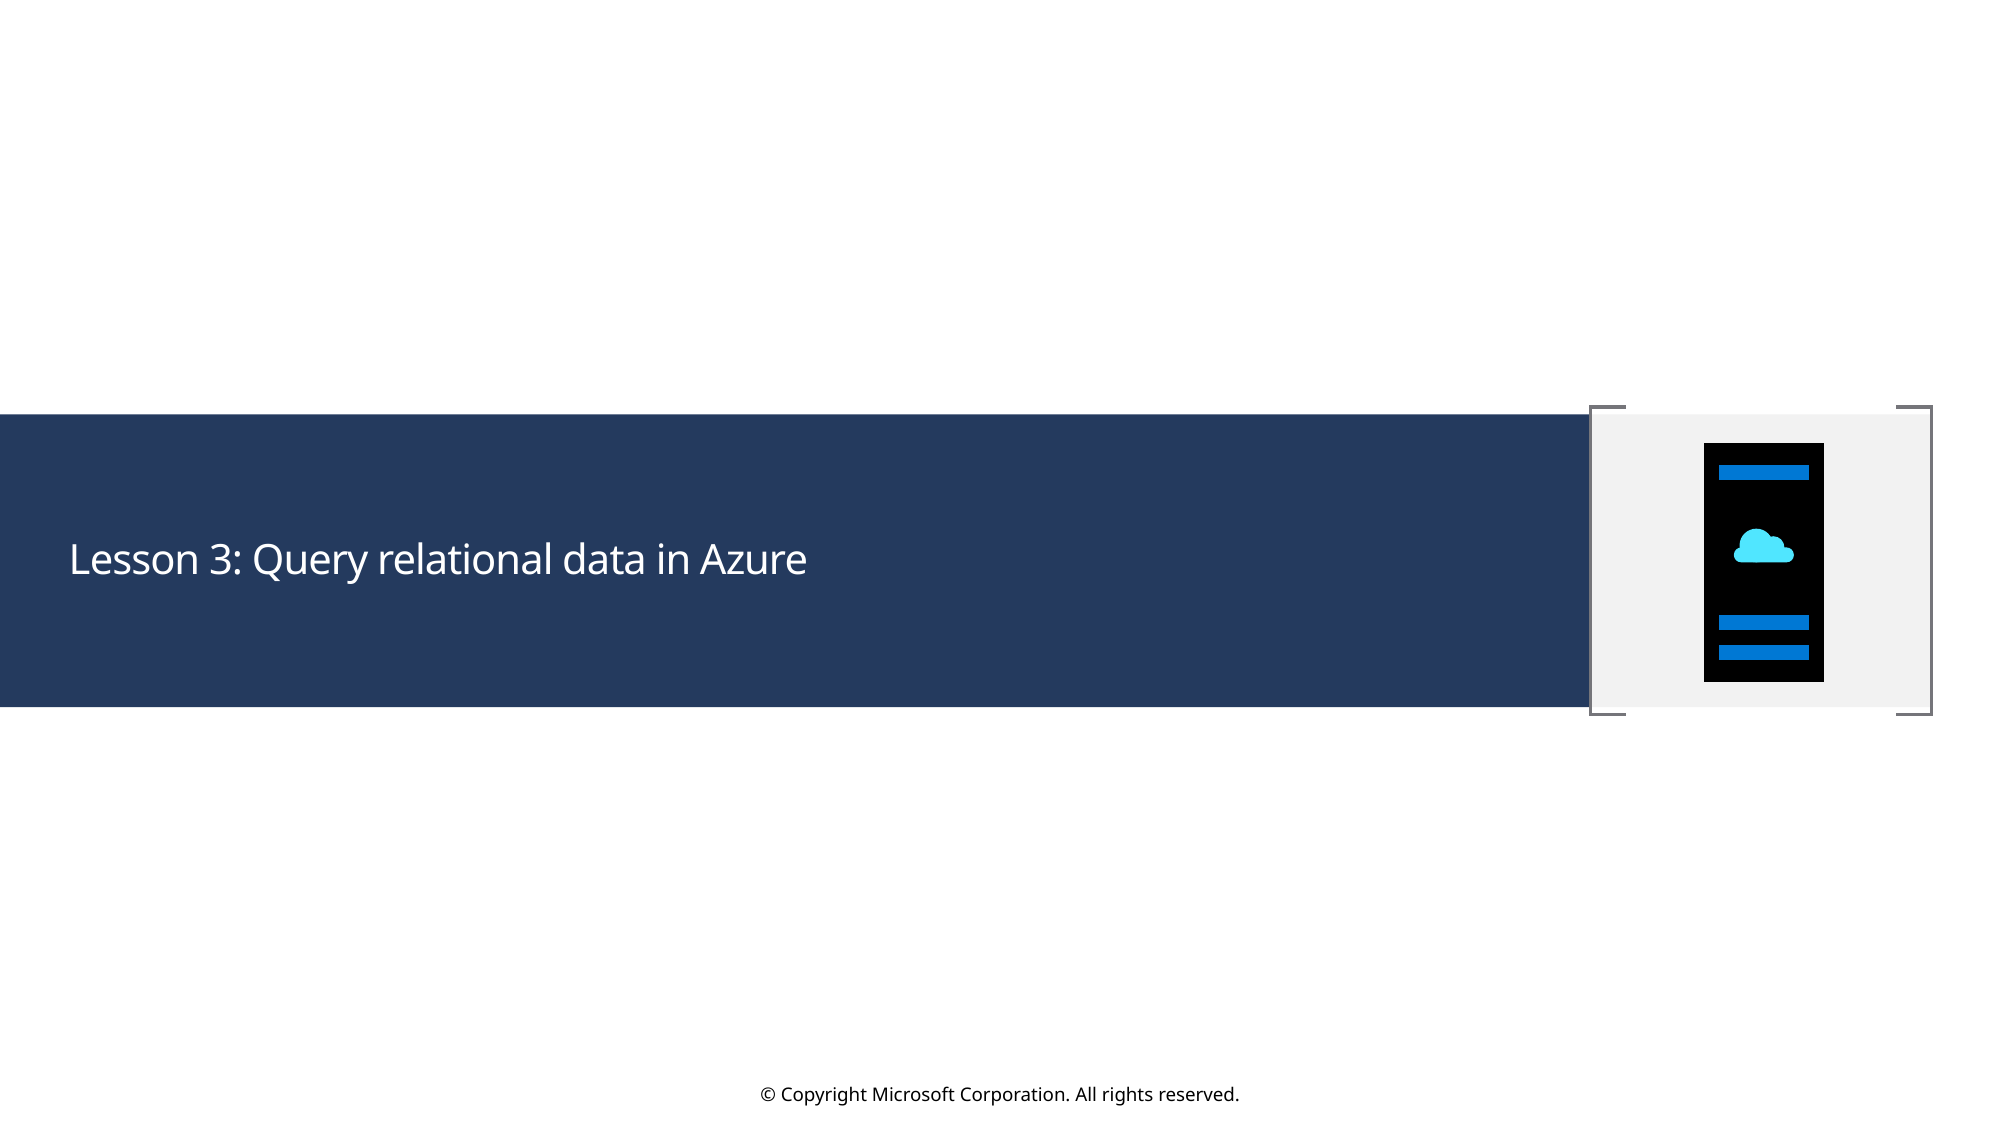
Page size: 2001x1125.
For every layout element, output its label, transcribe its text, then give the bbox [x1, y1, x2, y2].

picture [1703, 442, 1824, 683]
title Lesson 3: Query relational data in Azure [68, 414, 1577, 708]
